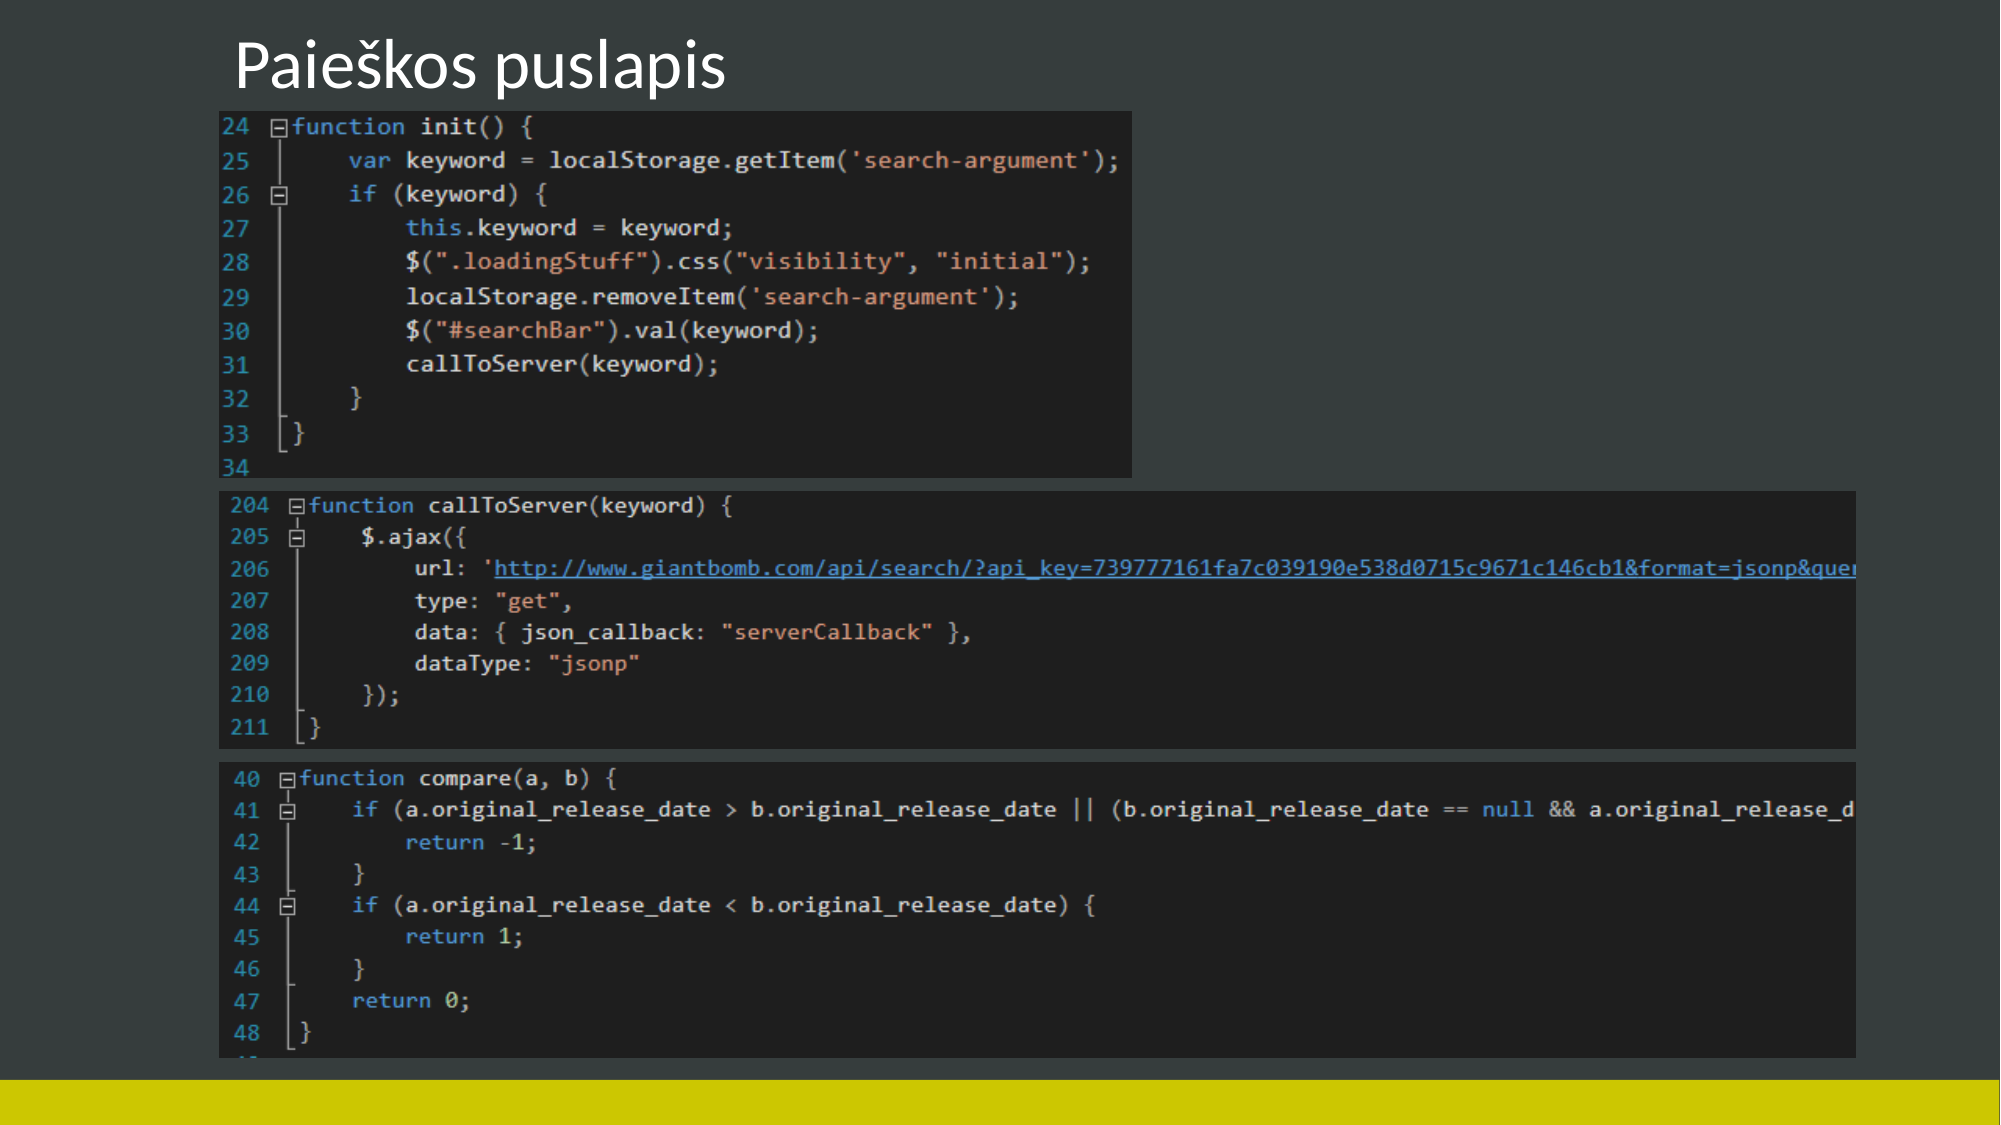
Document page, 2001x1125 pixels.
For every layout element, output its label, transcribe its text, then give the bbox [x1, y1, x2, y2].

title Paieškos puslapis [219, 0, 1780, 112]
picture [219, 111, 1132, 478]
picture [219, 491, 1856, 749]
picture [219, 762, 1856, 1058]
